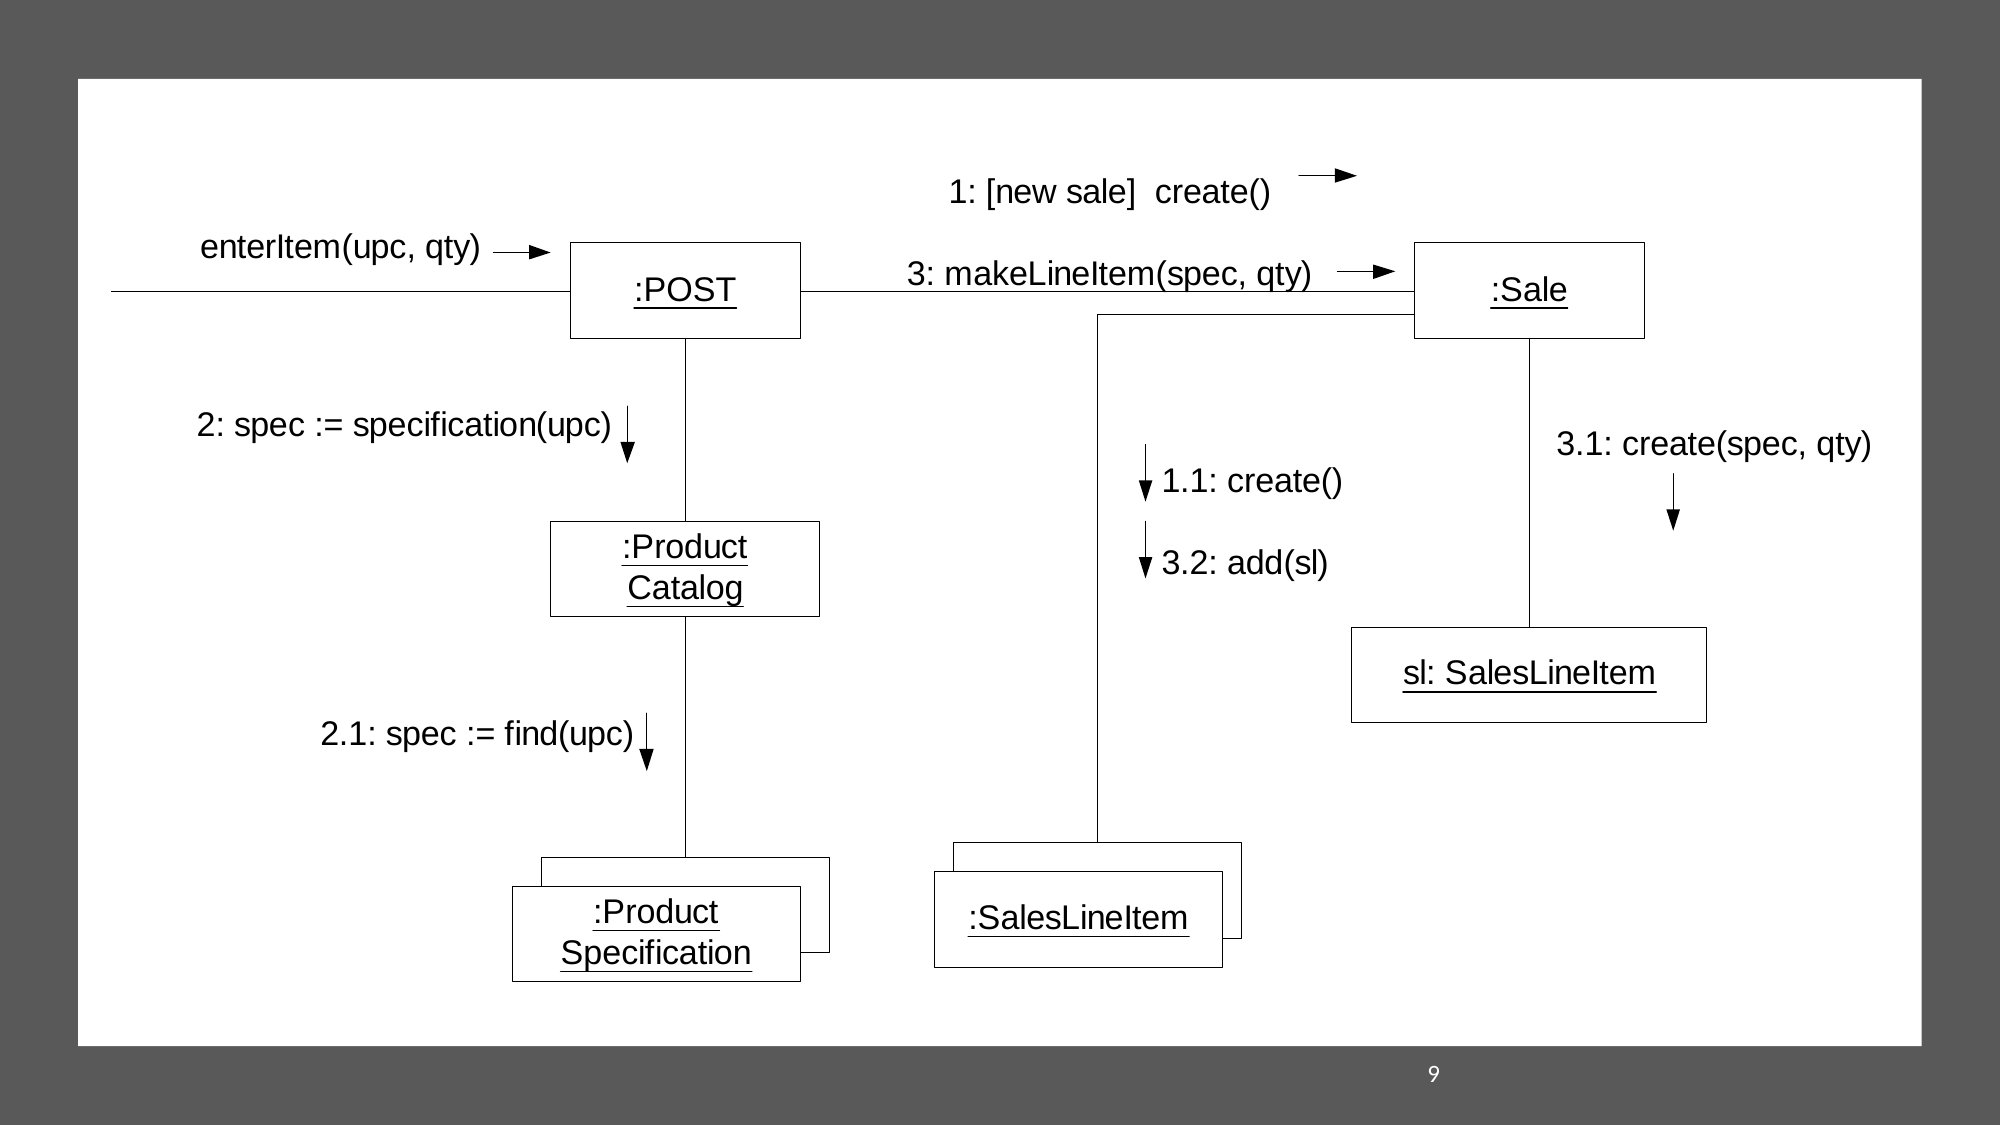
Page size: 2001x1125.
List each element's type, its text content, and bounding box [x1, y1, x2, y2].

slide_number 9 [1412, 1042, 1863, 1103]
picture [105, 136, 1895, 989]
text_box [77, 78, 1923, 1047]
text_box [0, 0, 2000, 1125]
